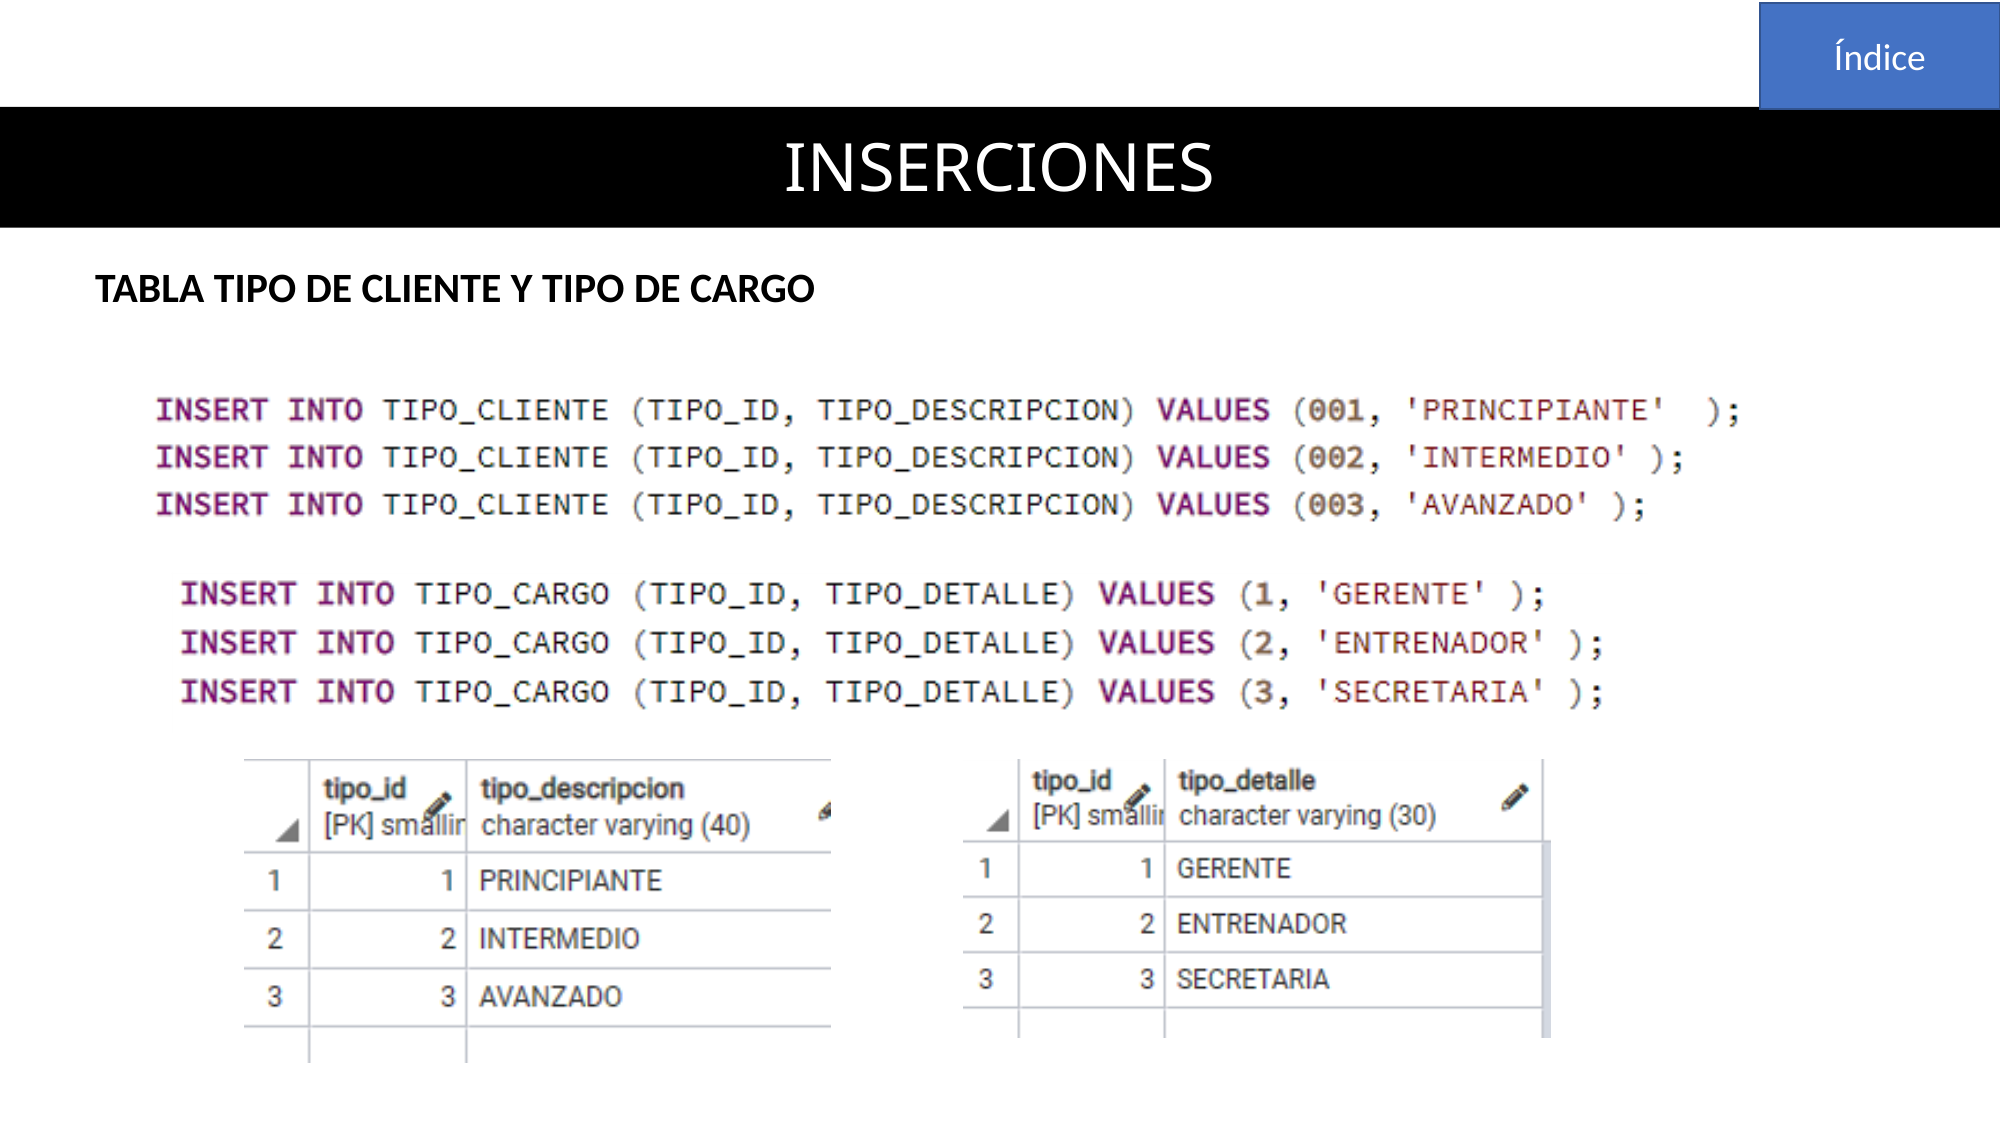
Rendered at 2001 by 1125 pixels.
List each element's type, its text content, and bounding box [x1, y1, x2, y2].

text_box Índice [1759, 2, 2000, 110]
title INSERCIONES [80, 109, 1920, 232]
picture [149, 380, 1778, 534]
picture [243, 759, 831, 1063]
picture [171, 572, 1648, 733]
picture [963, 759, 1551, 1038]
text_box [0, 106, 1759, 229]
text_box [1920, 110, 2000, 229]
text_box TABLA TIPO DE CLIENTE Y TIPO DE CARGO [80, 253, 1819, 318]
